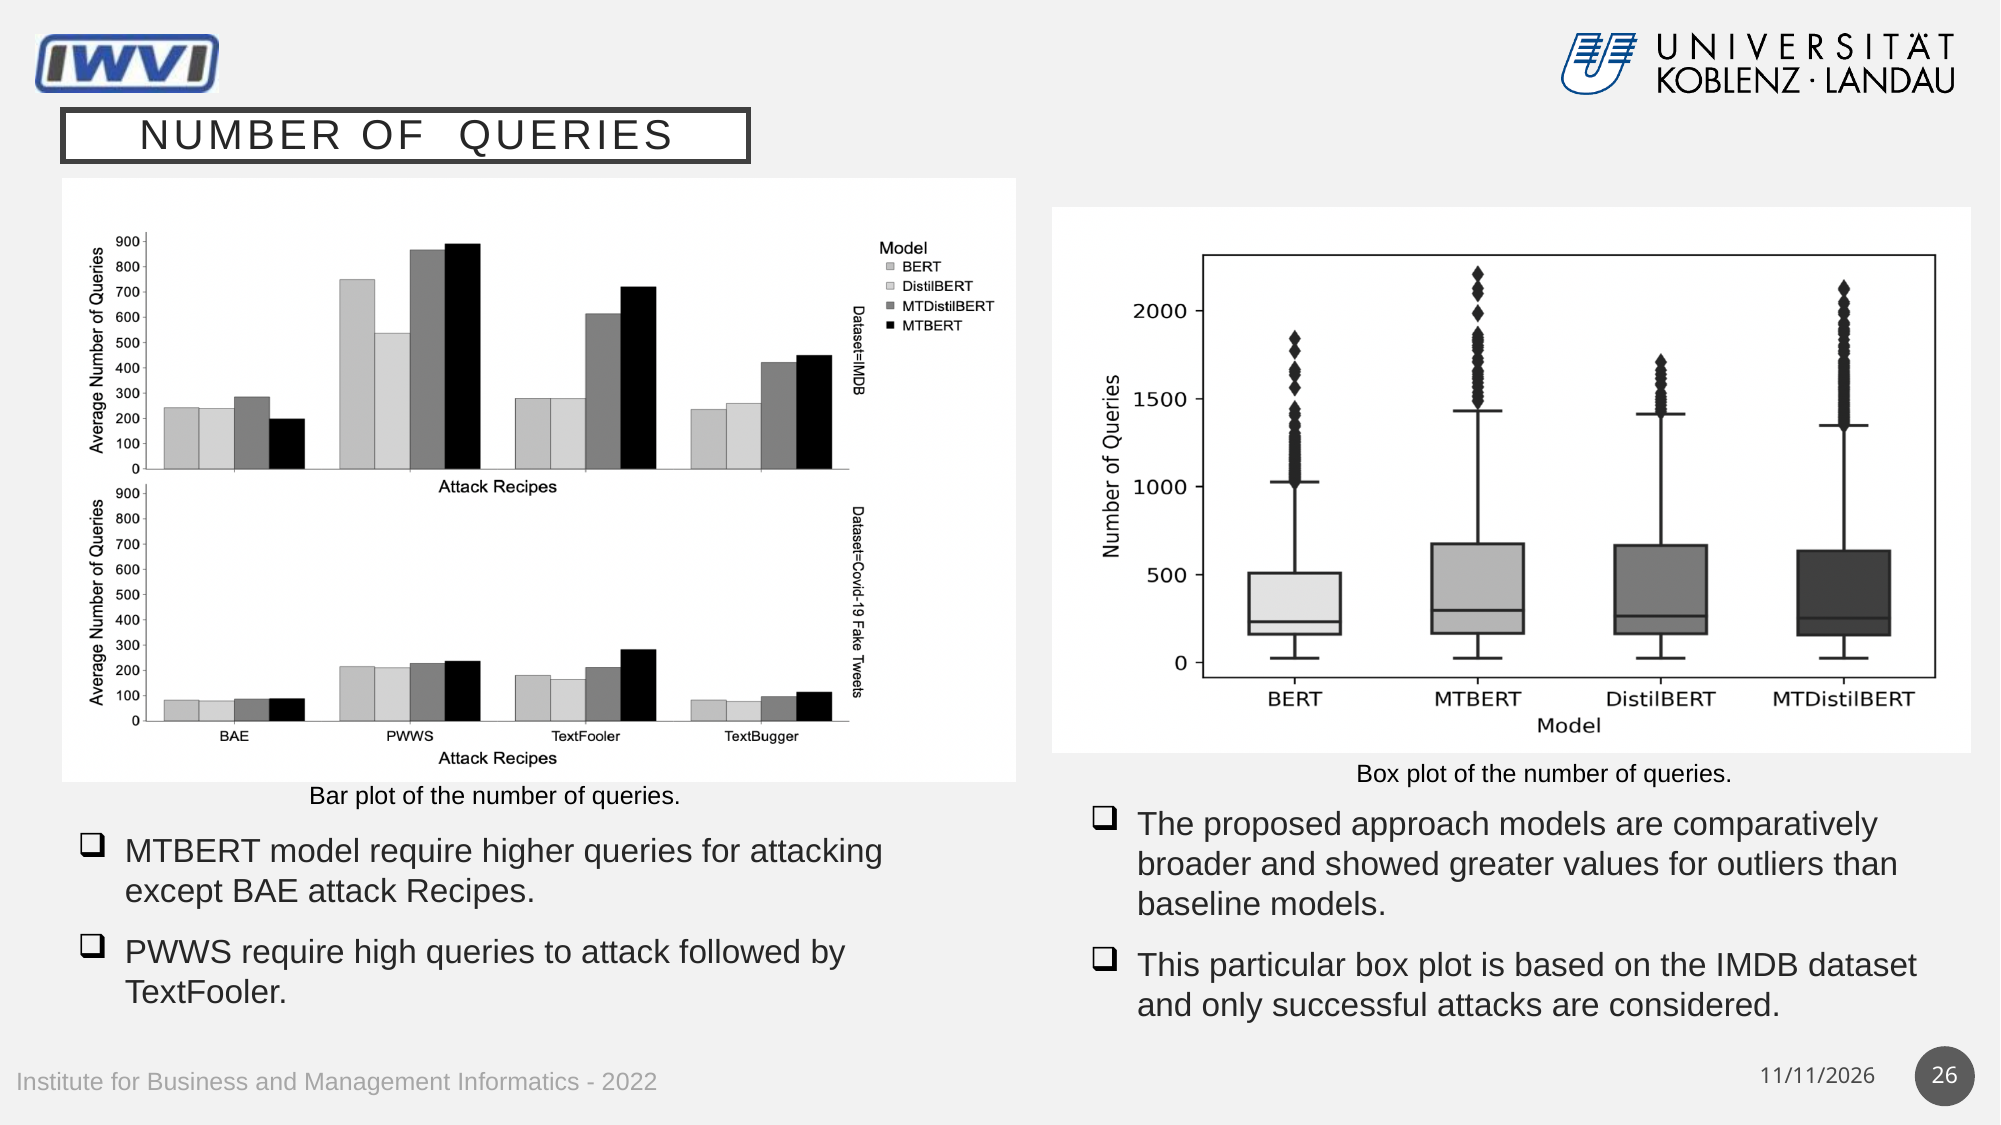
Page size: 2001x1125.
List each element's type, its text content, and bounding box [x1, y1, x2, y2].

picture [1561, 32, 1954, 95]
slide_number 26 [1914, 1046, 1975, 1107]
text_box Box plot of the number of queries. [1341, 753, 1756, 795]
picture [62, 178, 1016, 782]
text_box The proposed approach models are comparatively broader and showed greater values for outliers than baseline models. This particular box plot is based on the IMDB dataset and only successful attacks are considered. [1075, 795, 1971, 1010]
picture [1052, 207, 1971, 753]
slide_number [1438, 1049, 1891, 1103]
picture [35, 34, 219, 93]
text_box Bar plot of the number of queries. [294, 782, 704, 818]
text_box MTBERT model require higher queries for attacking except BAE attack Recipes. PWWS require high queries to attack followed by TextFooler. [62, 822, 970, 983]
text_box Number of Queries [62, 110, 749, 162]
